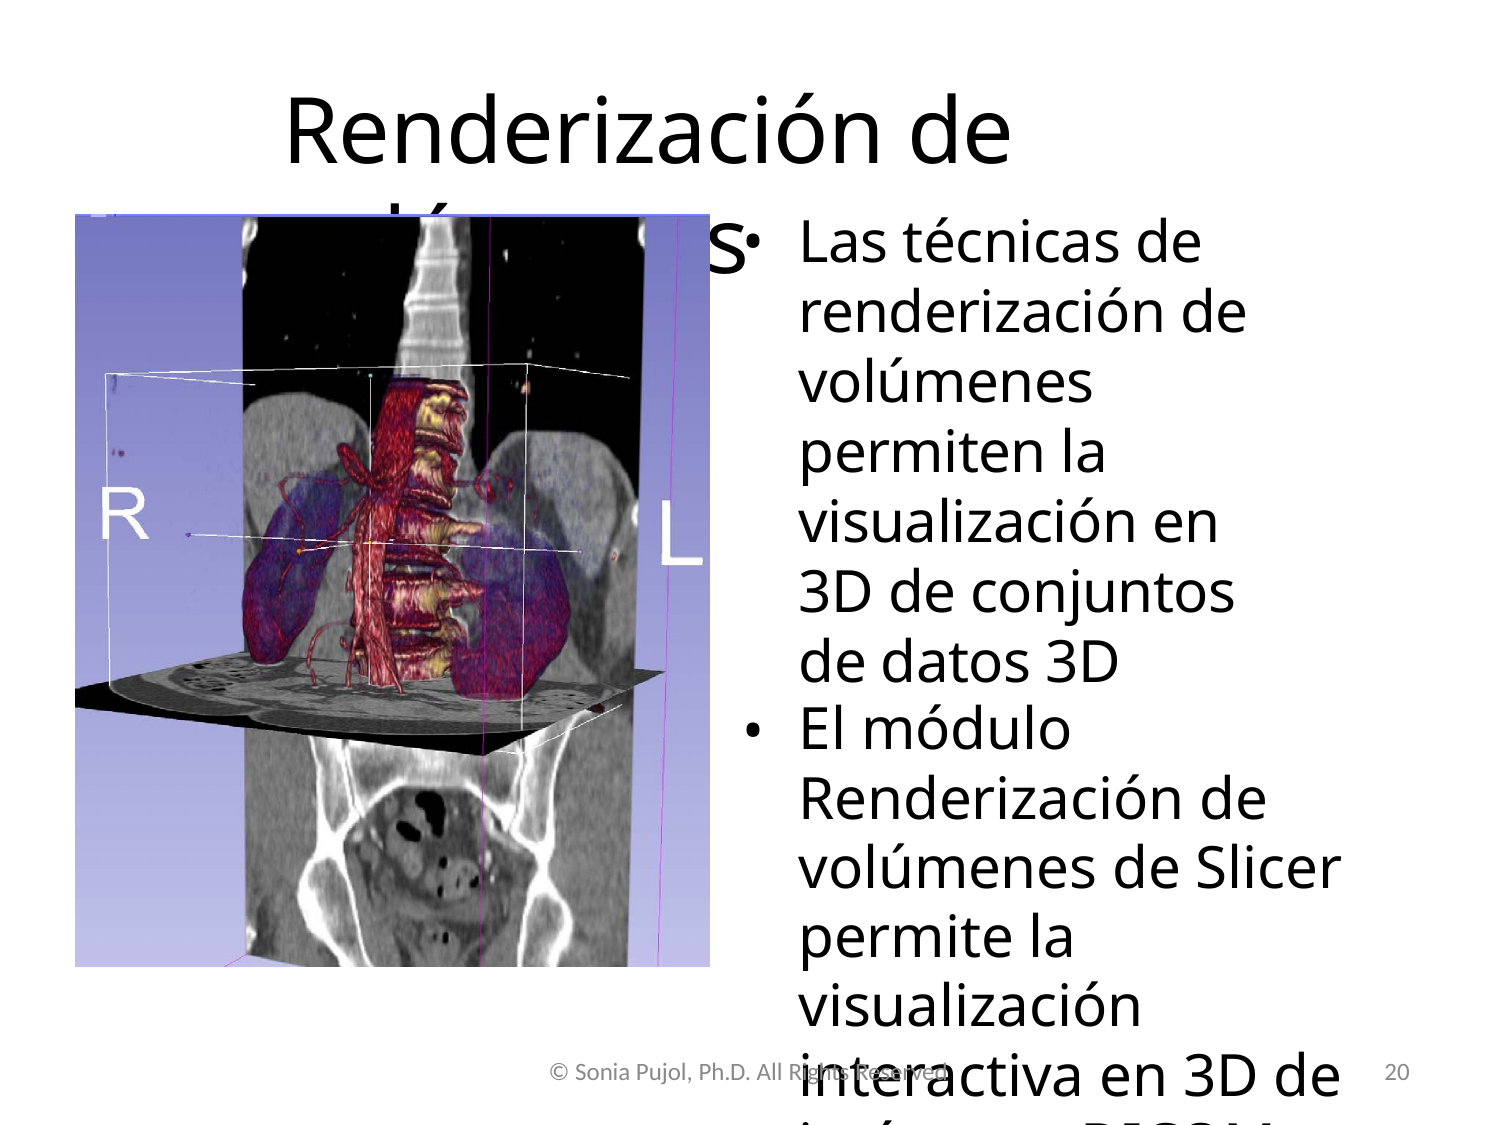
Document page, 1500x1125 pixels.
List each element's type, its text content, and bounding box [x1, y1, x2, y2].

title Renderización de volúmenes [280, 70, 1381, 293]
footer © Sonia Pujol, Ph.D. All Rights Reserved [546, 1054, 954, 1125]
text_box Las técnicas de renderización de volúmenes permiten la visualización en 3D de conjuntos de datos 3D El módulo Renderización de volúmenes de Slicer permite la visualización interactiva en 3D de imágenes DICOM [740, 202, 1426, 1125]
slide_number 20 [1378, 1054, 1417, 1125]
picture [74, 214, 711, 967]
